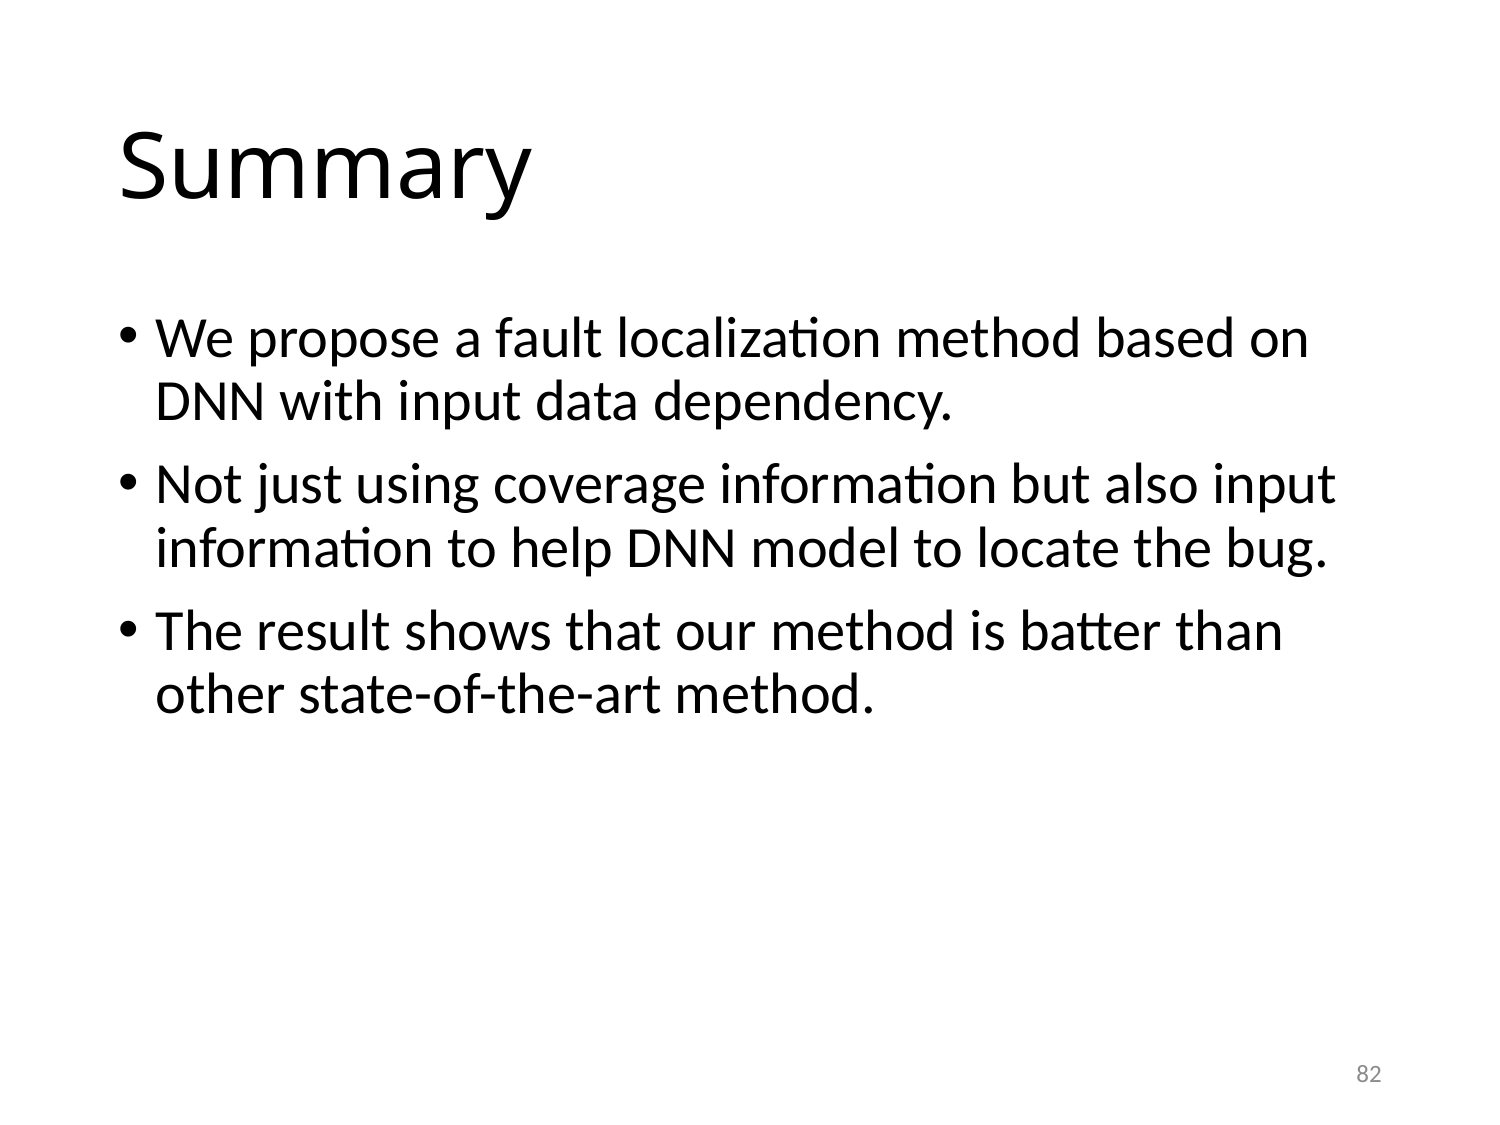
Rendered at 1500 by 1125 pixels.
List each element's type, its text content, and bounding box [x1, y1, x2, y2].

title Summary [103, 59, 1397, 278]
slide_number 82 [1059, 1042, 1397, 1103]
list We propose a fault localization method based on DNN with input data dependency. Not just using coverage information but also input information to help DNN model to locate the bug. The result shows that our method is batter than other state-of-the-art method. [103, 299, 1397, 1014]
